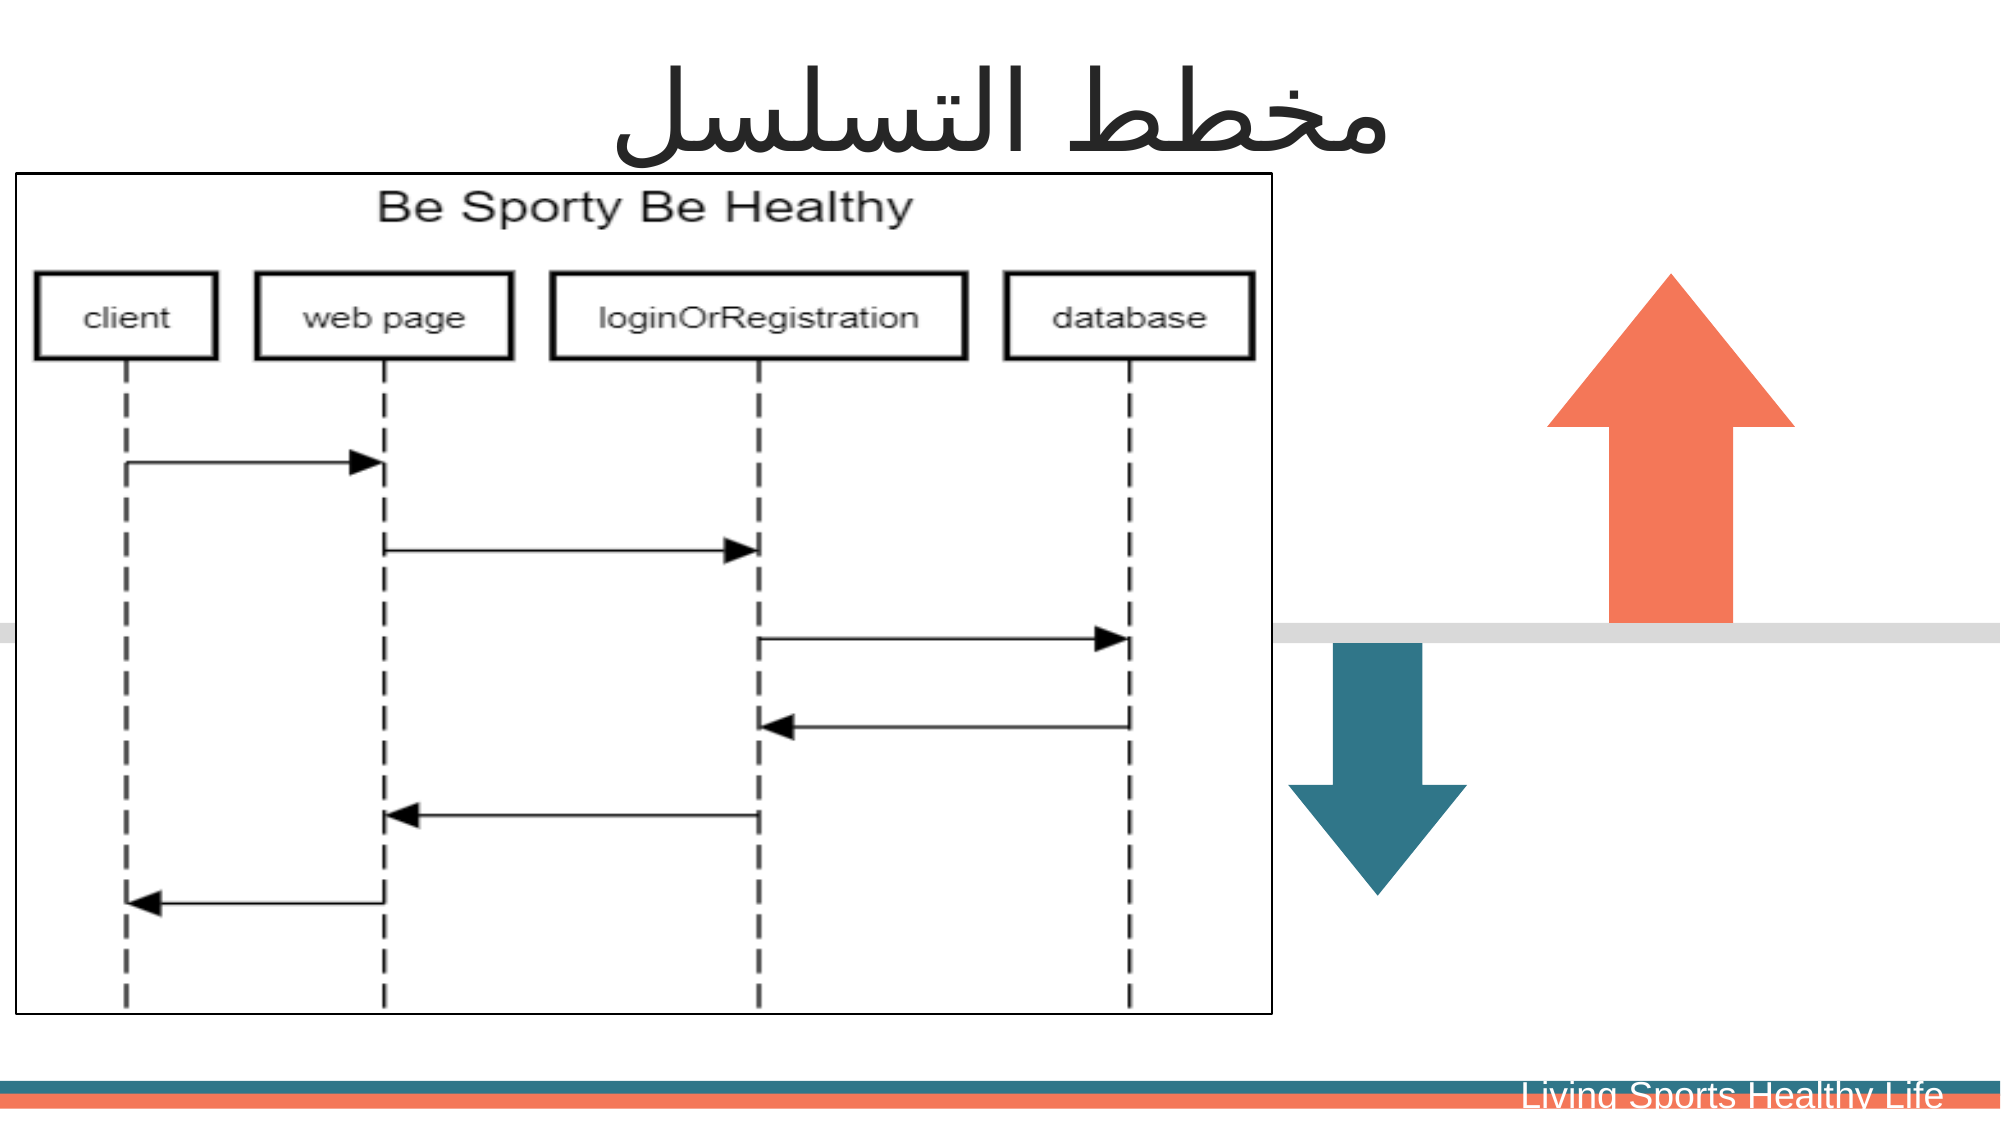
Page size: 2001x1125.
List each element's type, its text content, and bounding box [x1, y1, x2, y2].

text_box [0, 622, 15, 644]
list مخطط التسلسل [53, 55, 1952, 175]
text_box [1273, 622, 2000, 644]
text_box [1545, 271, 1798, 624]
picture [17, 174, 1272, 1013]
text_box [1286, 642, 1470, 898]
